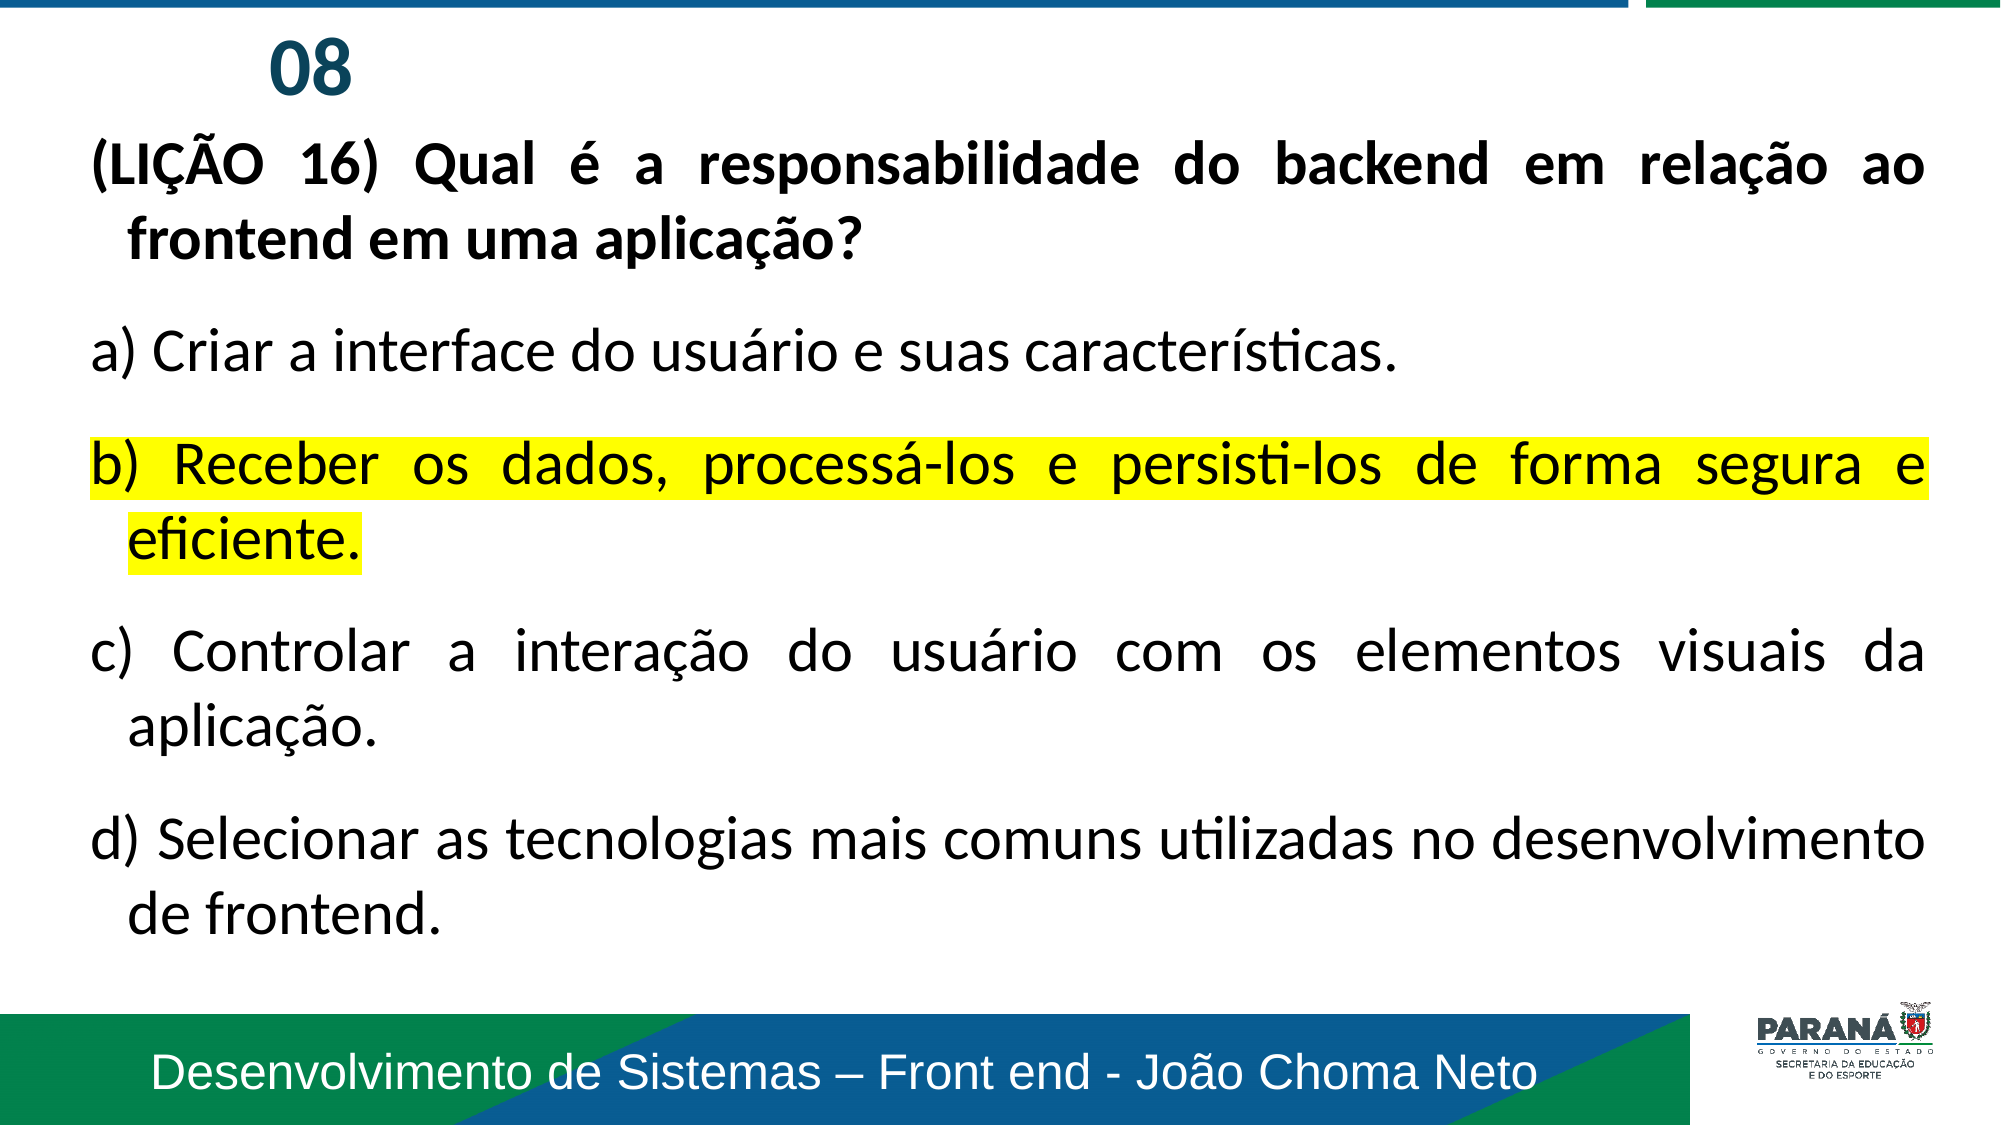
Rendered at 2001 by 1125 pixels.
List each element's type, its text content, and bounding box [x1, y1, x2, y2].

list 08 [217, 15, 1637, 153]
picture [1757, 1002, 1933, 1081]
picture [0, 1014, 1690, 1125]
list (LIÇÃO 16) Qual é a responsabilidade do backend em relação ao frontend em uma aplicação? a) Criar a interface do usuário e suas características. b) Receber os dados, processá-los e persisti-los de forma segura e eficiente. c) Controlar a interação do usuário com os elementos visuais da aplicação. d) Selecionar as tecnologias mais comuns utilizadas no desenvolvimento de frontend. [37, 114, 1944, 998]
